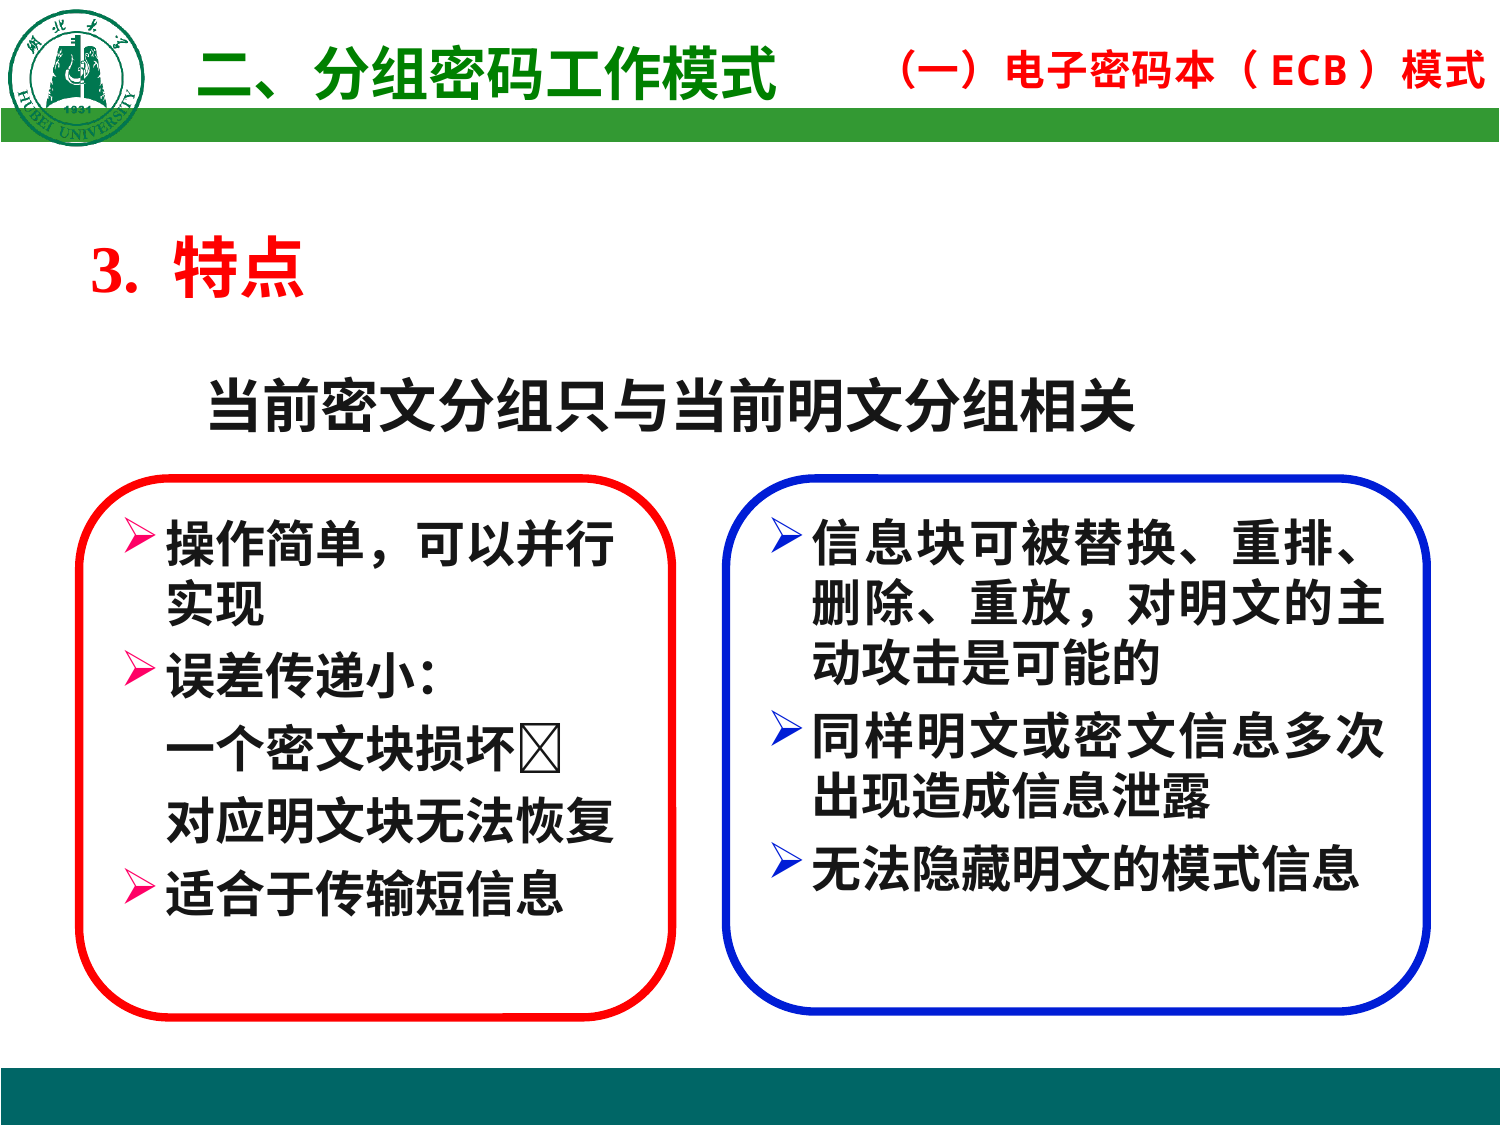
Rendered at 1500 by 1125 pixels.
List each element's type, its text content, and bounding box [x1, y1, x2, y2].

text_box 信息块可被替换、重排、删除、重放，对明文的主动攻击是可能的 同样明文或密文信息多次出现造成信息泄露 无法隐藏明文的模式信息 [725, 478, 1427, 1012]
list 3. 特点 当前密文分组只与当前明文分组相关 [74, 201, 1426, 994]
picture [0, 0, 167, 175]
picture [0, 1067, 1500, 1125]
text_box 操作简单，可以并行实现 误差传递小： 一个密文块损坏 对应明文块无法恢复 适合于传输短信息 [79, 478, 673, 1018]
